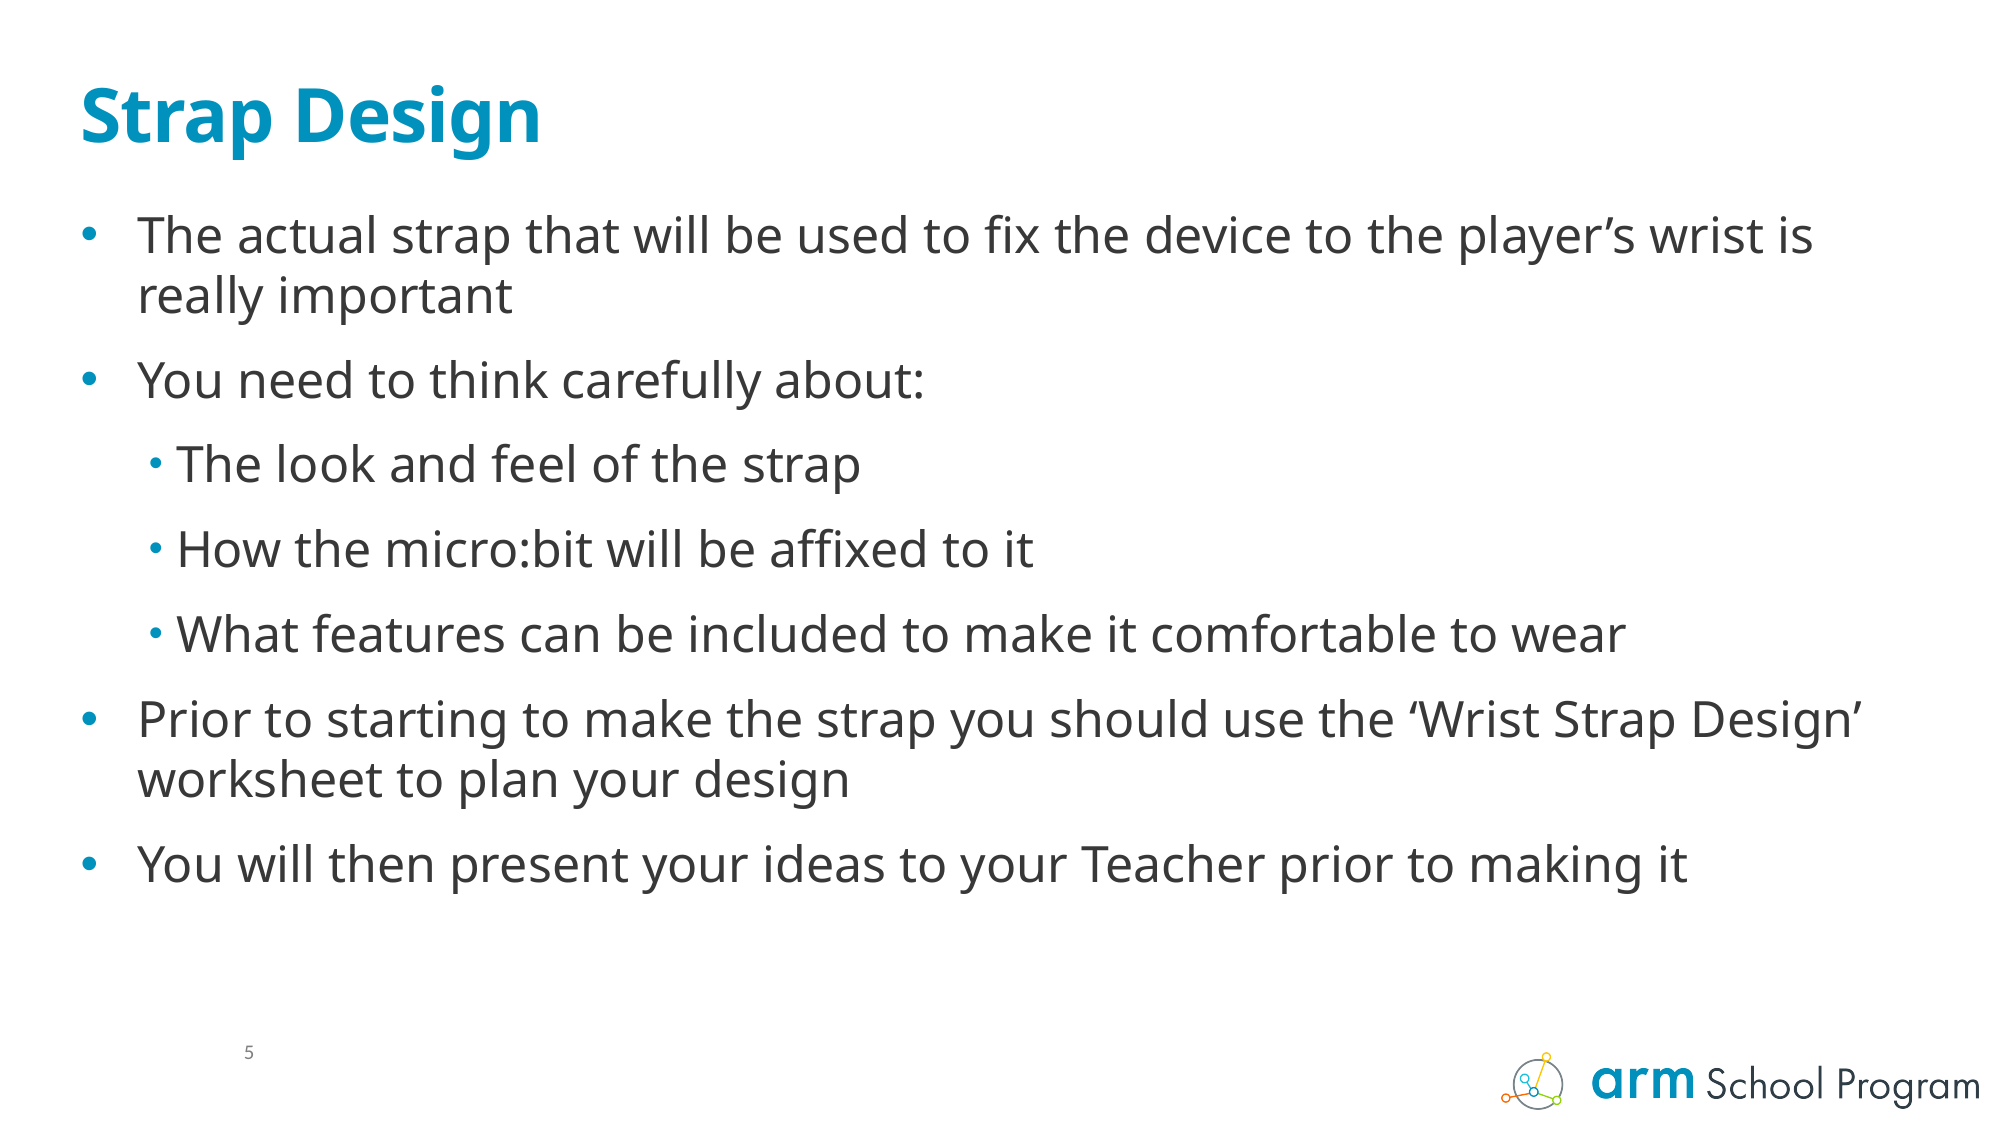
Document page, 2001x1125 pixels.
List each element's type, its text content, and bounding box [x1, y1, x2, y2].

picture [1501, 1052, 1979, 1110]
list The actual strap that will be used to fix the device to the player’s wrist is really important You need to think carefully about: The look and feel of the strap How the micro:bit will be affixed to it What features can be included to make it comfortable to wear Prior to starting to make the strap you should use the ‘Wrist Strap Design’ worksheet to plan your design You will then present your ideas to your Teacher prior to making it [80, 203, 1915, 957]
title Strap Design [80, 48, 1915, 158]
